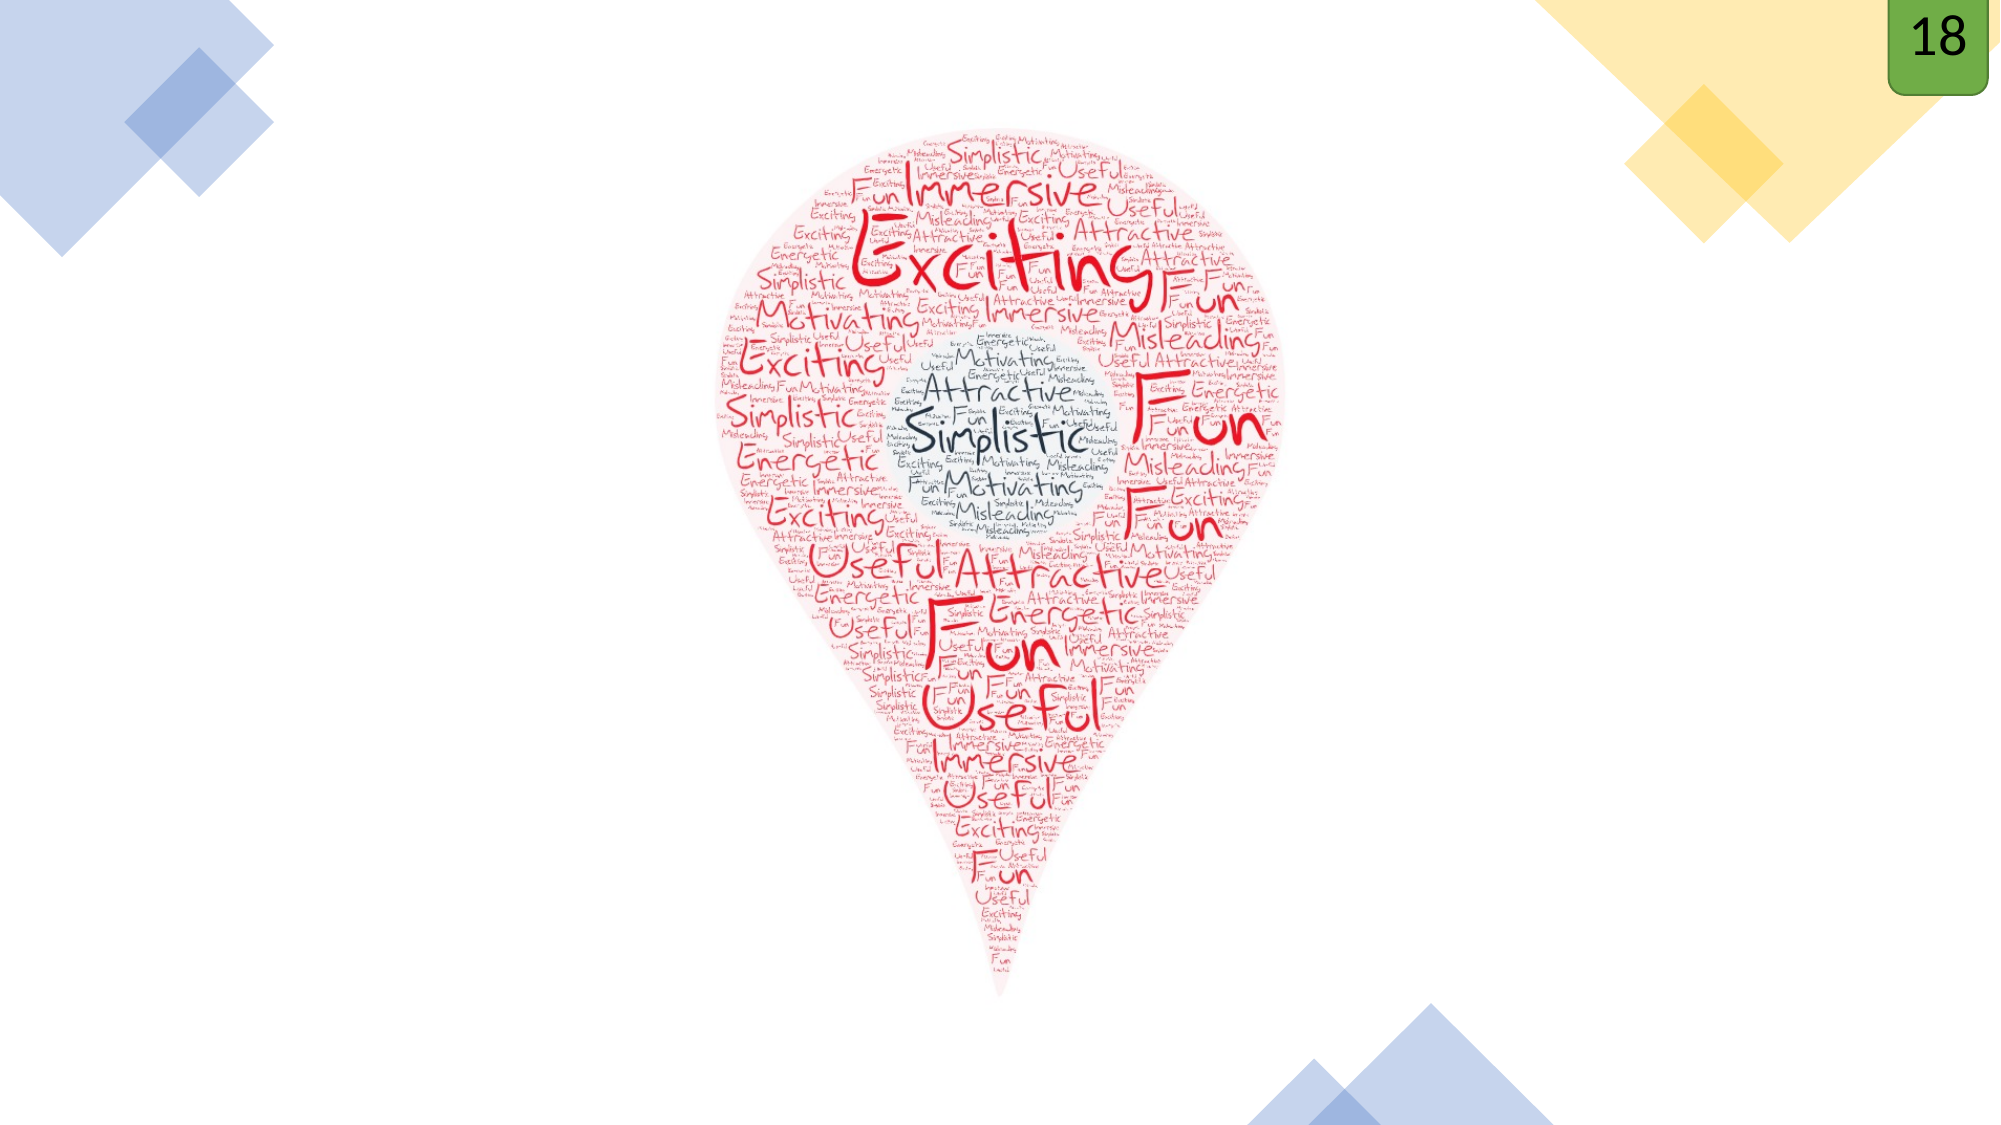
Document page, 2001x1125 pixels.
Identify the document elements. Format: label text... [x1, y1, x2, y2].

text_box [1245, 1057, 1383, 1125]
text_box [122, 45, 276, 199]
text_box [0, 0, 276, 259]
text_box [0, 0, 2000, 1125]
text_box [1622, 124, 1746, 245]
text_box [1345, 1001, 1556, 1125]
text_box [1887, 0, 1989, 96]
text_box [1533, 0, 1946, 245]
text_box 18 [1893, 0, 1983, 75]
text_box [1989, 0, 2000, 55]
picture [700, 105, 1300, 1020]
